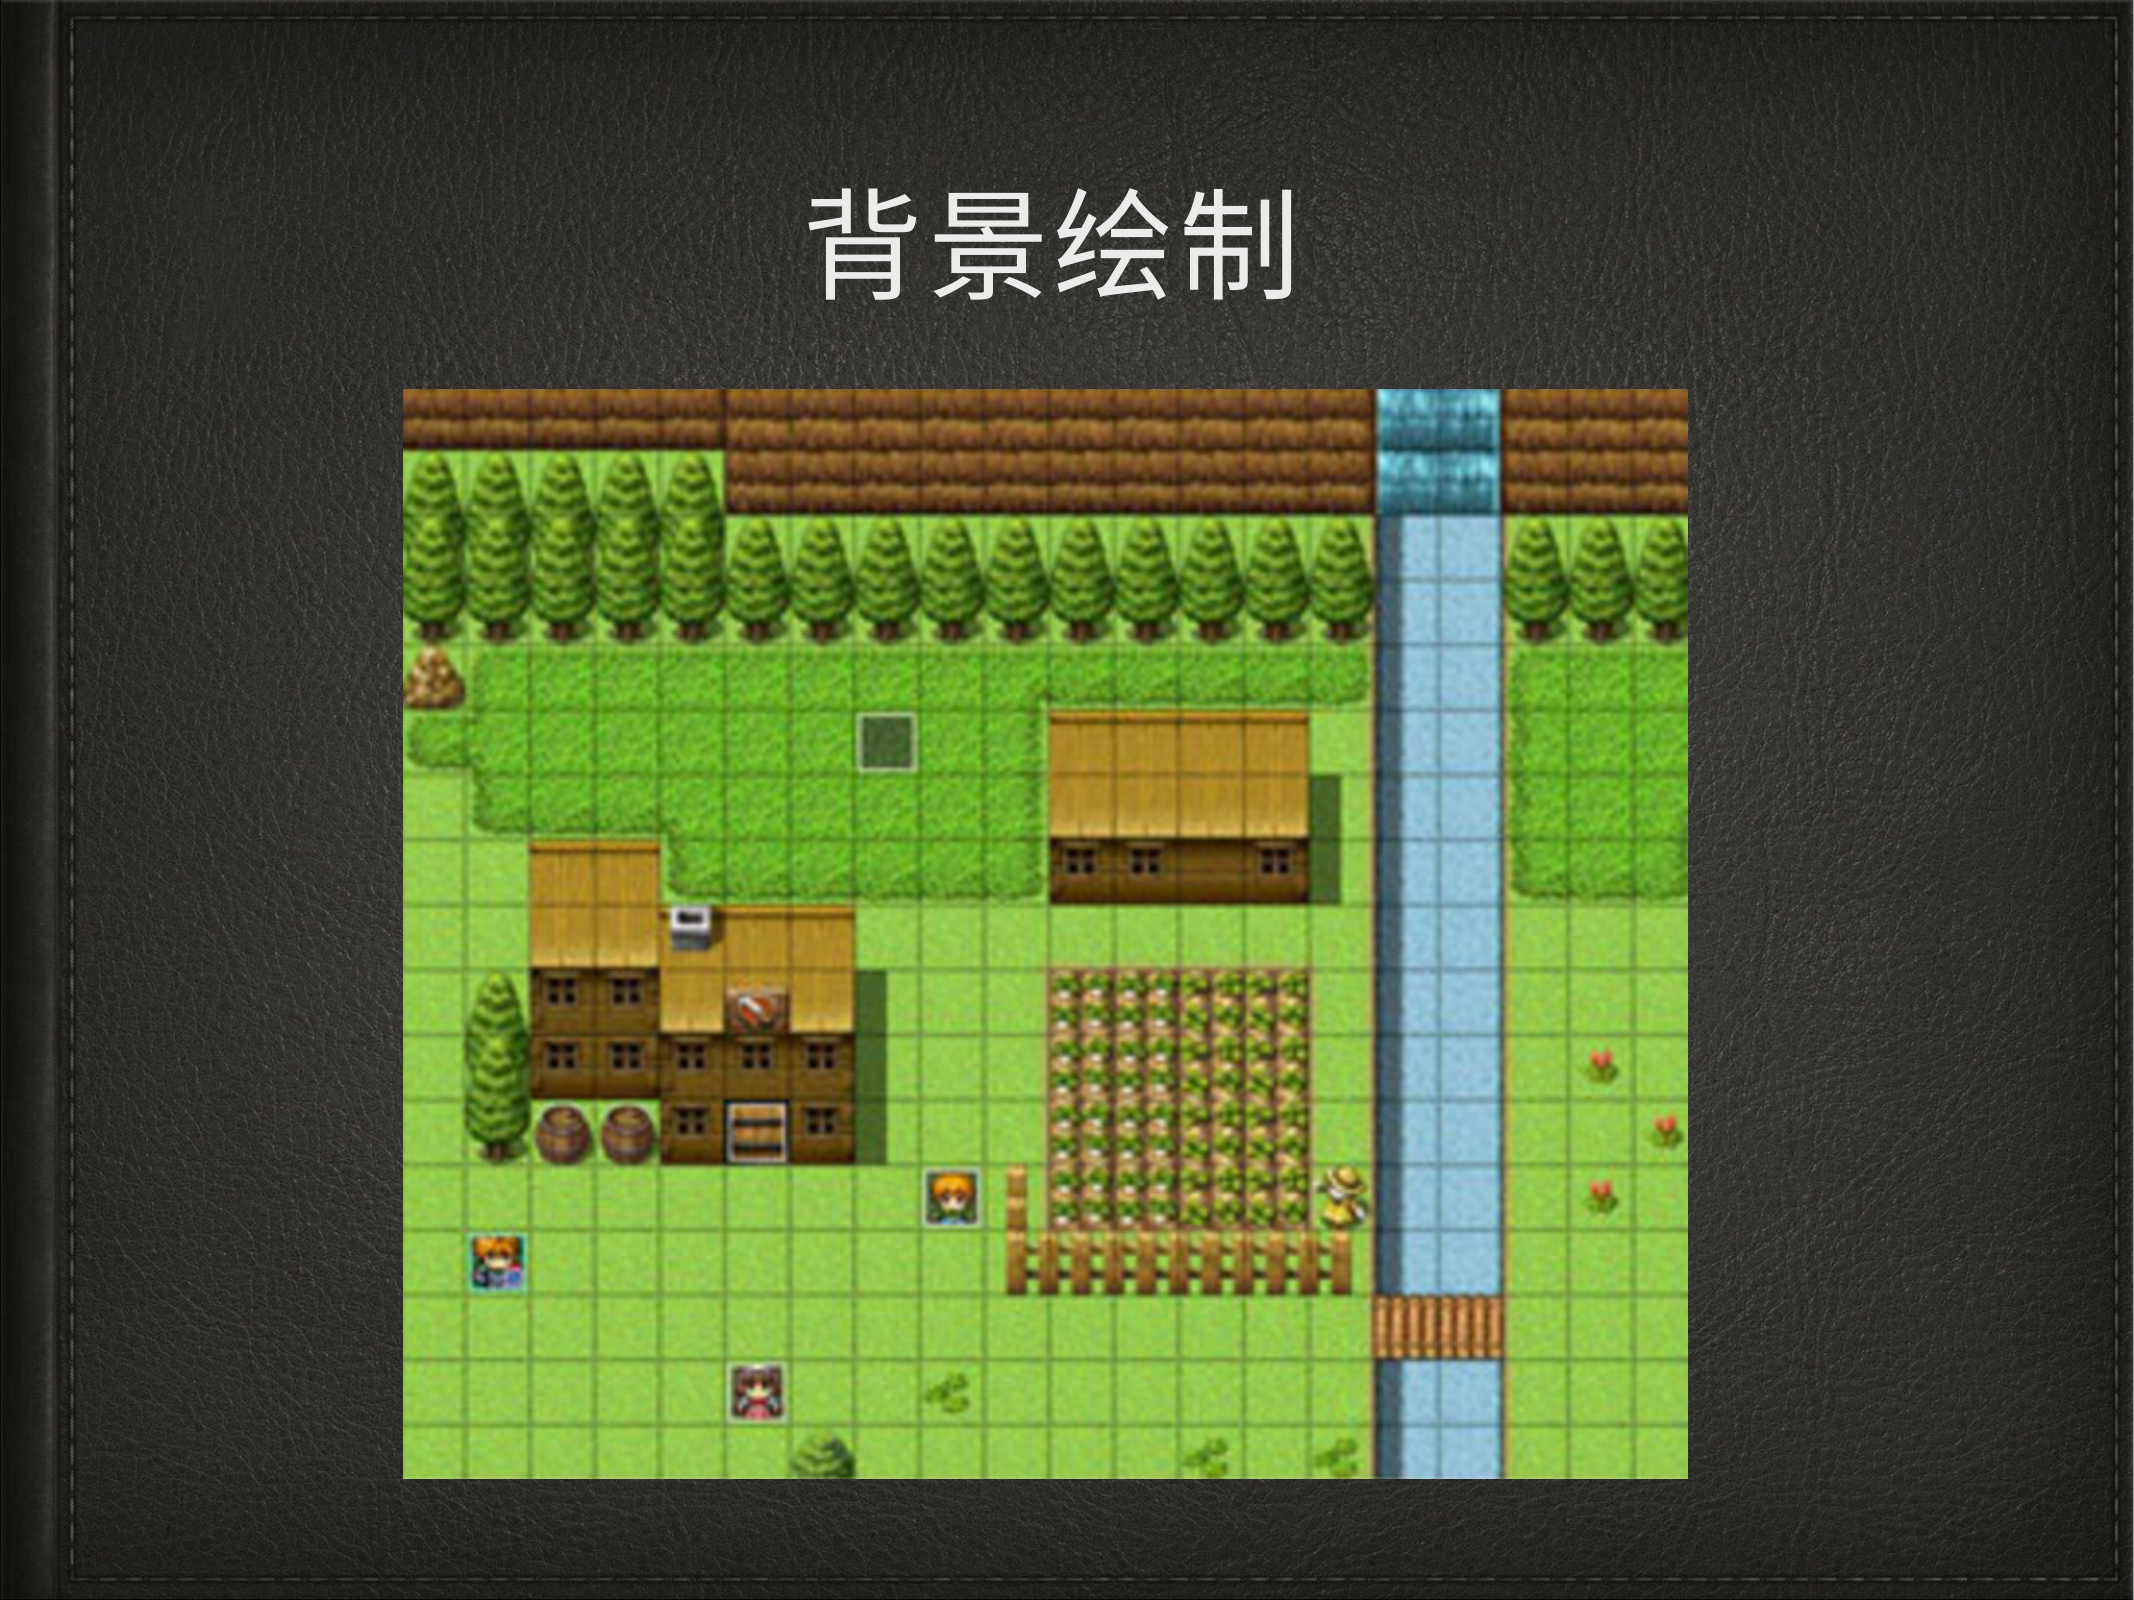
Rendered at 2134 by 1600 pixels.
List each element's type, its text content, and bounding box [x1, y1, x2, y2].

picture [0, 0, 2134, 1600]
title 背景绘制 [134, 102, 1969, 316]
